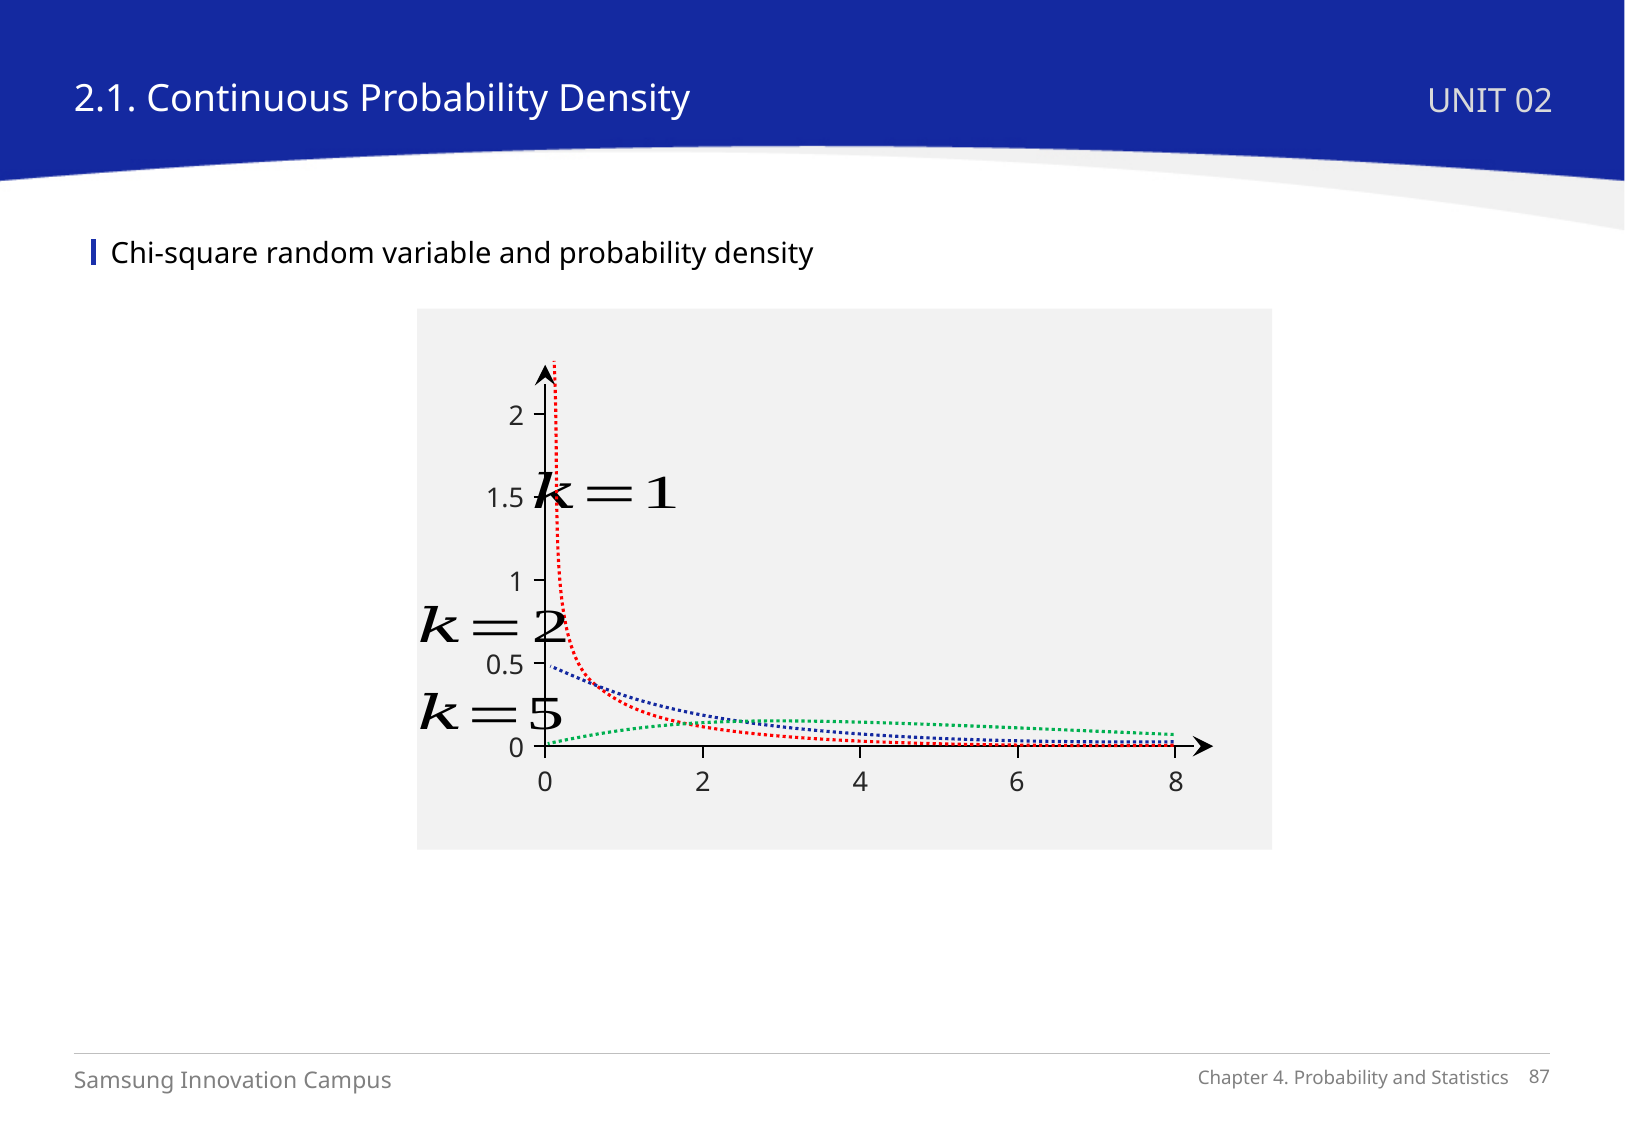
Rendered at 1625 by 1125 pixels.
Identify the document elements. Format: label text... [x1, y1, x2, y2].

picture [0, 0, 1625, 1125]
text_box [417, 308, 1273, 850]
text_box Chi-square random variable and probability density [91, 233, 1599, 270]
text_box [73, 73, 1554, 120]
